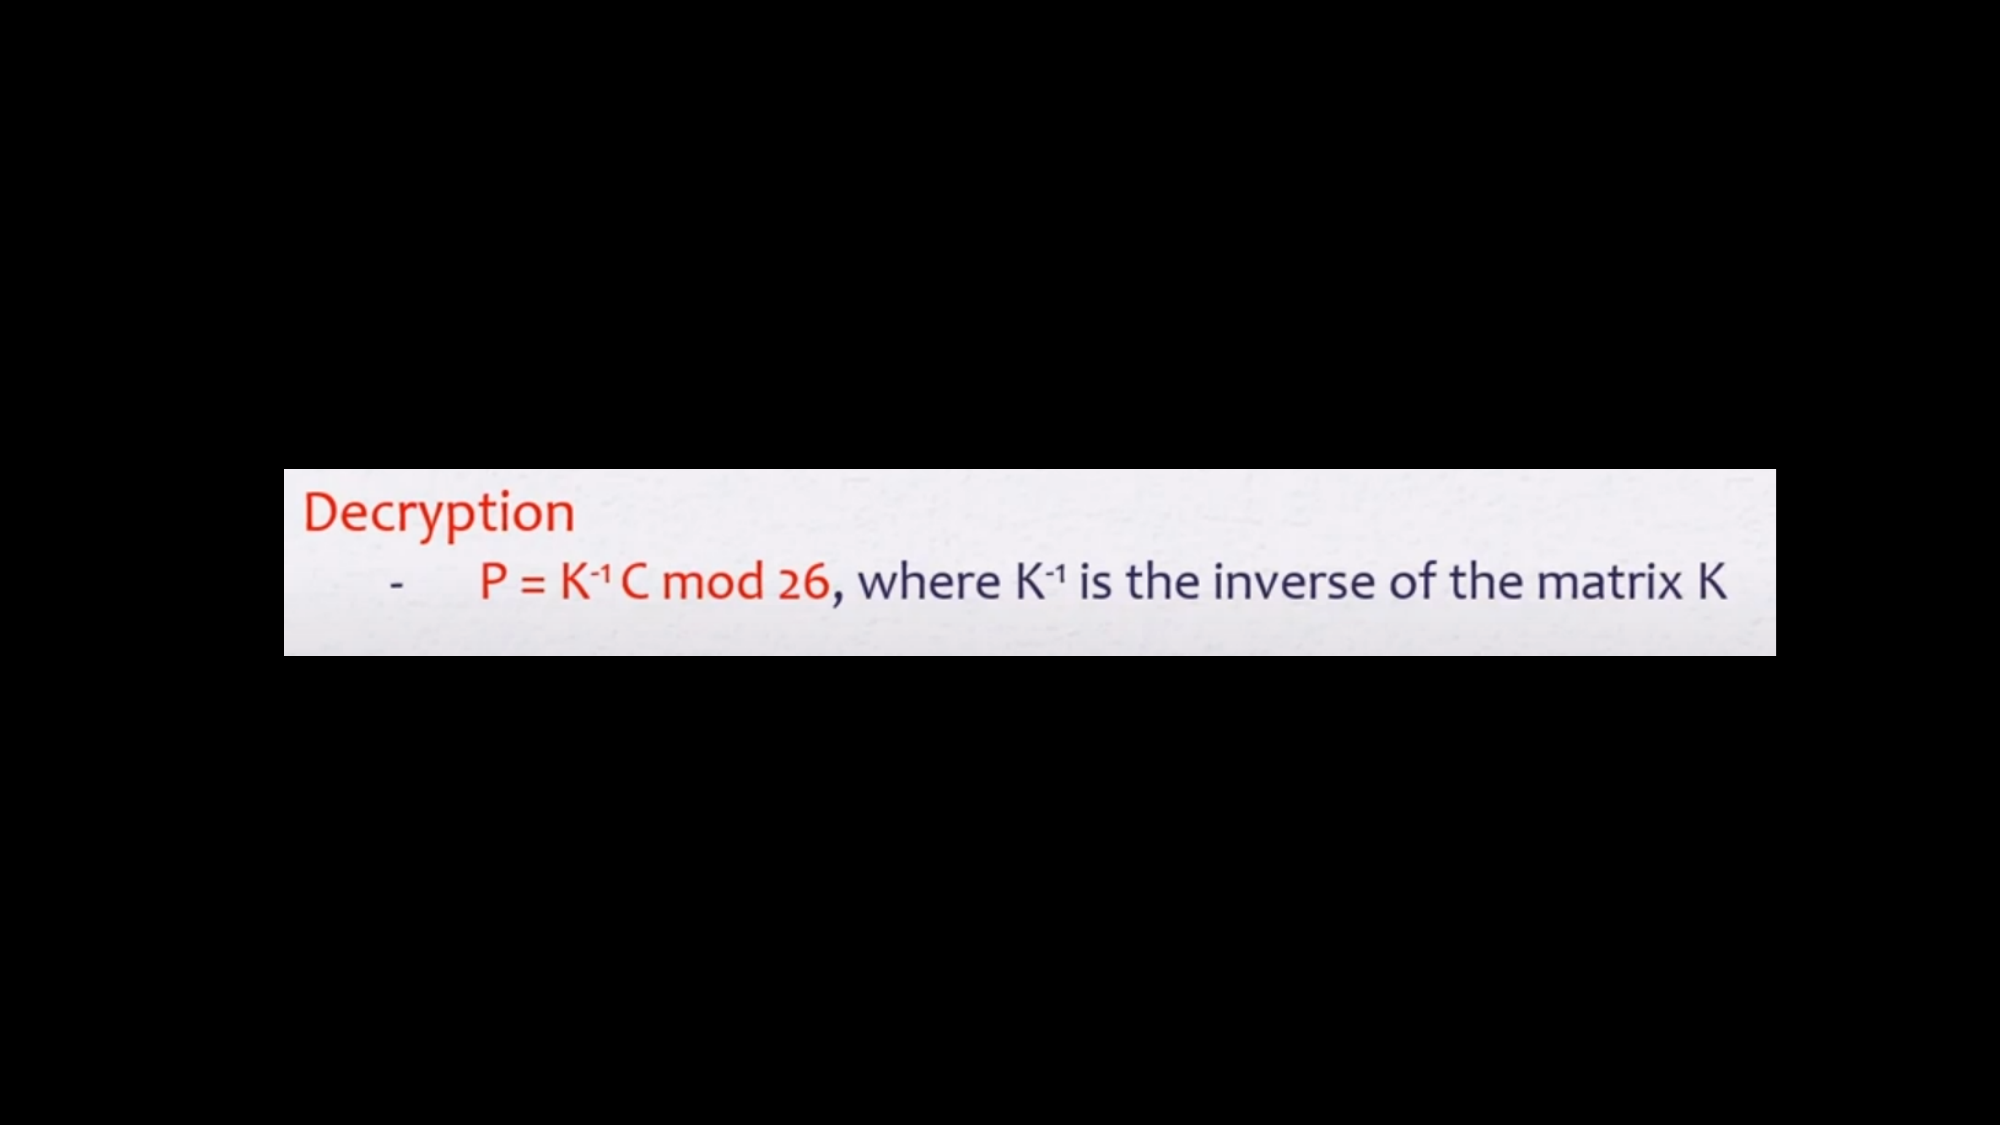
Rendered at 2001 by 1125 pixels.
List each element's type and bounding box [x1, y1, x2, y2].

picture [283, 469, 1777, 656]
